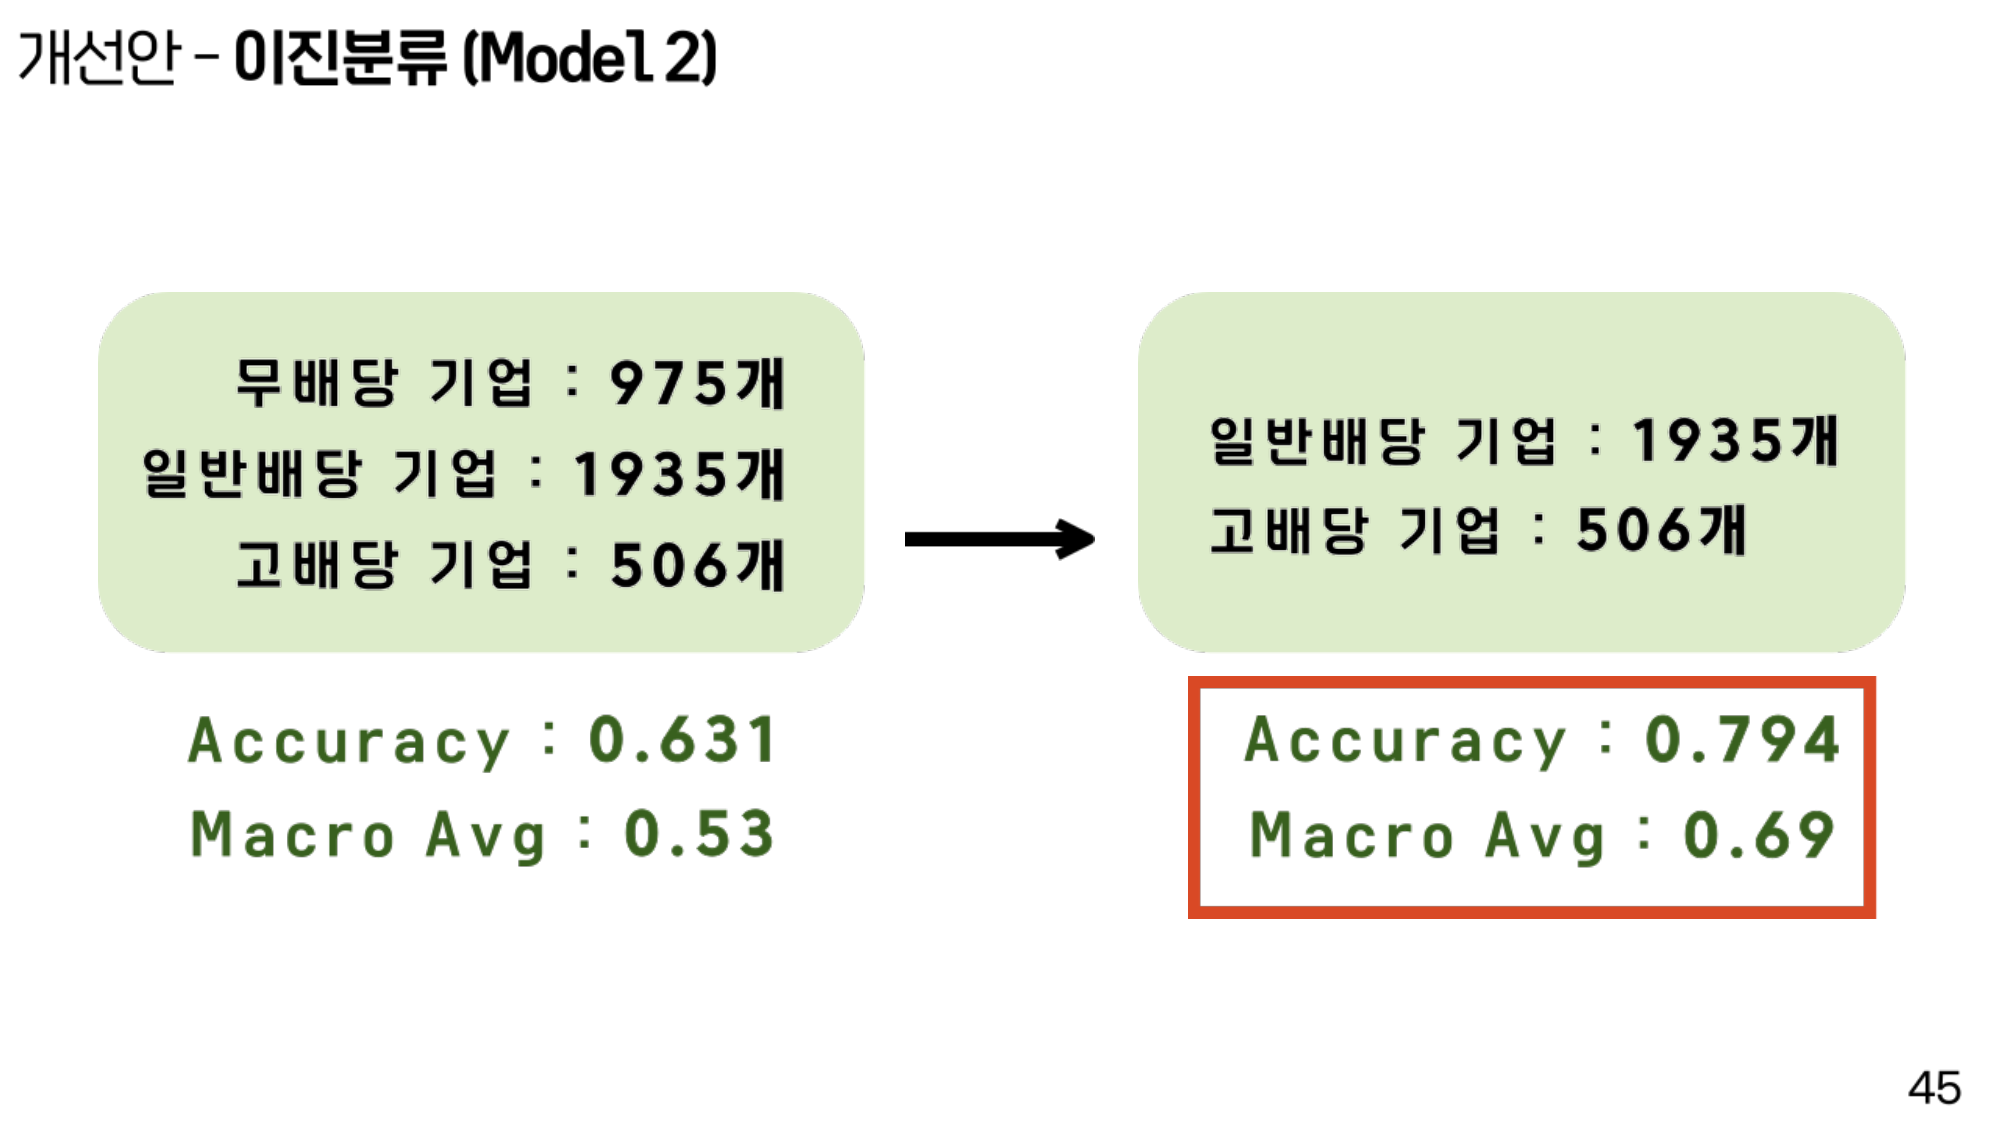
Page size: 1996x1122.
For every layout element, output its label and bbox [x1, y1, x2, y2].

text_box [1188, 675, 1878, 919]
text_box [1138, 292, 1907, 655]
picture [22, 294, 921, 937]
picture [1177, 355, 1929, 660]
picture [0, 0, 783, 165]
picture [1157, 661, 1928, 938]
picture [1832, 1045, 1996, 1122]
text_box [905, 517, 1095, 561]
